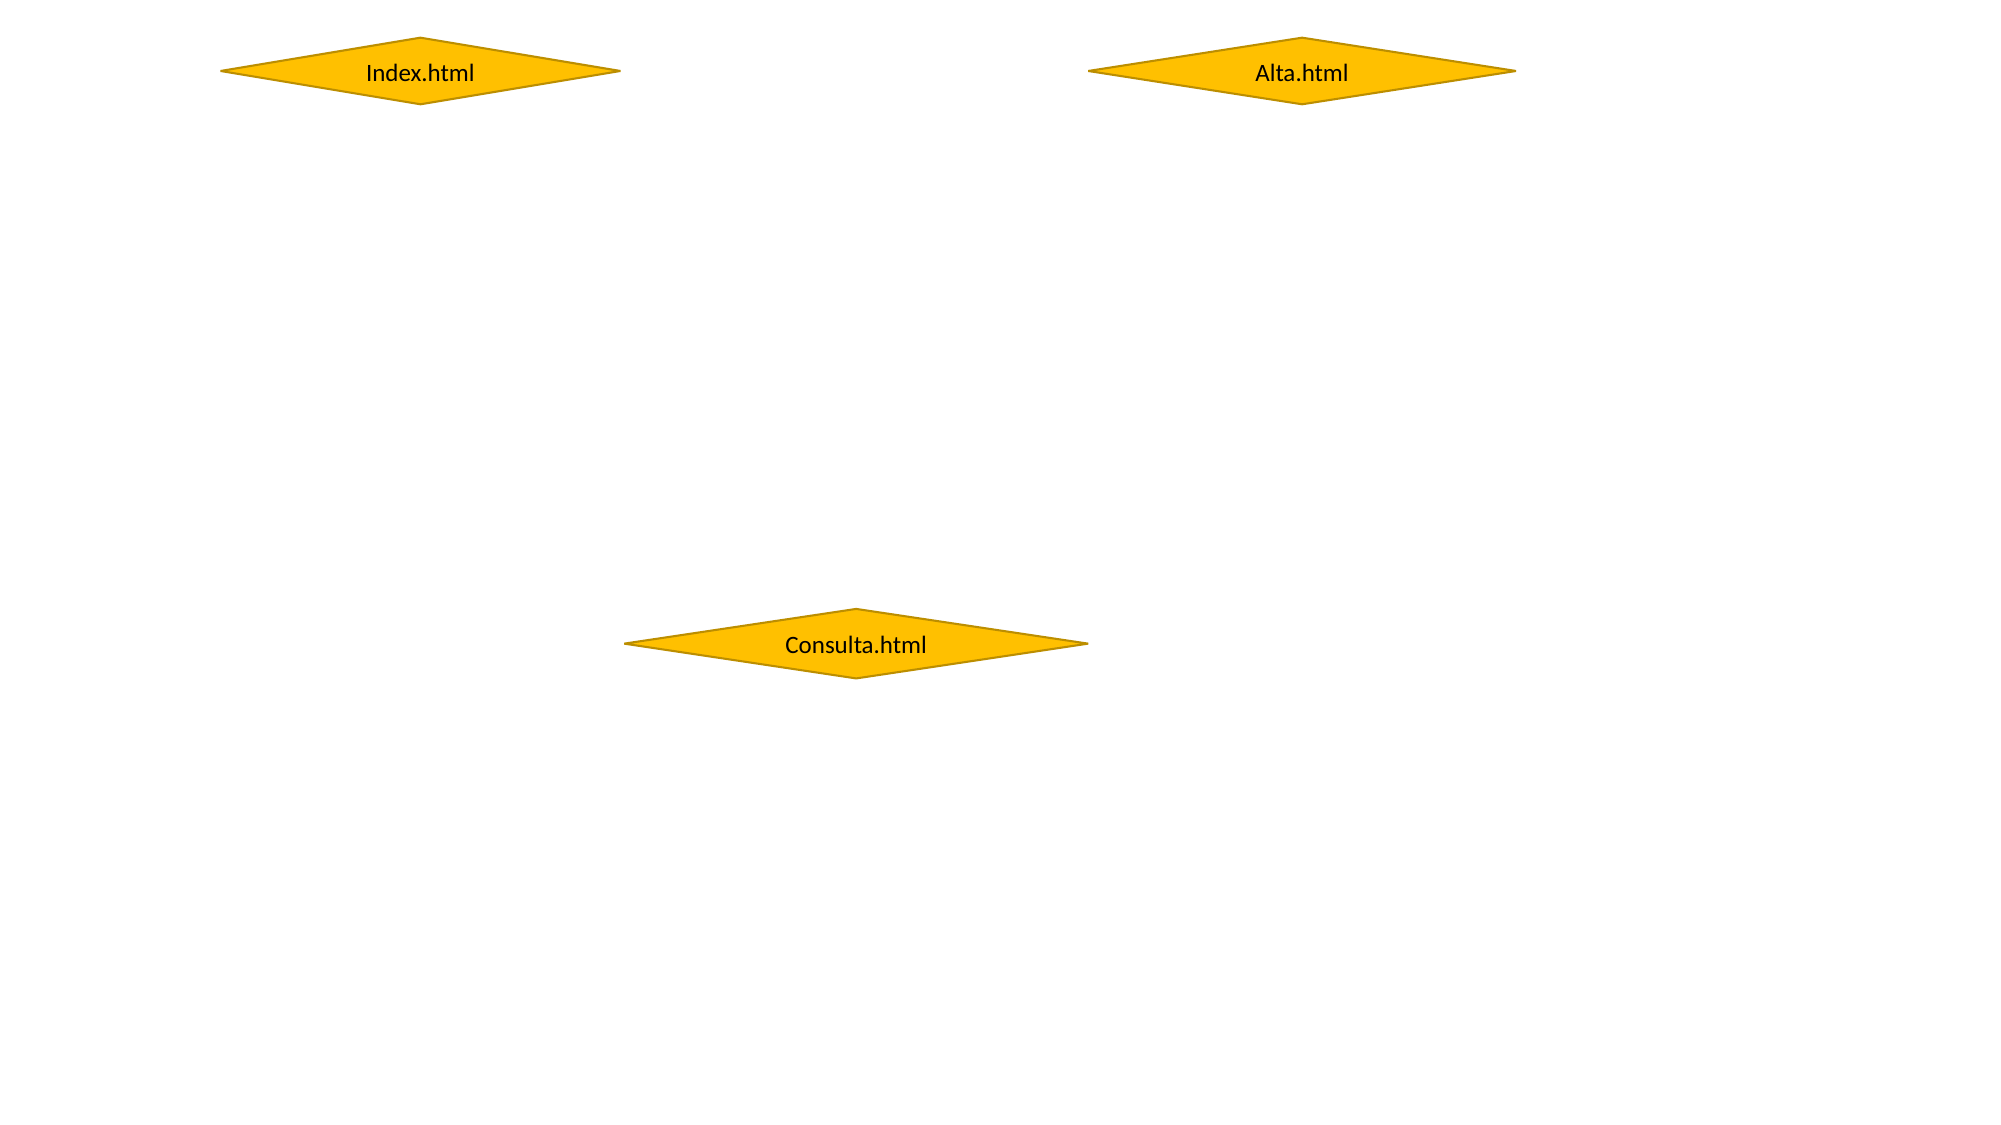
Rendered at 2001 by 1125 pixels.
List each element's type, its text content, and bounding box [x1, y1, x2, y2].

text_box [137, 59, 1863, 278]
text_box [137, 299, 1863, 1014]
text_box Consulta.html [624, 608, 1089, 679]
text_box Alta.html [1088, 37, 1517, 105]
text_box Index.html [220, 37, 621, 105]
